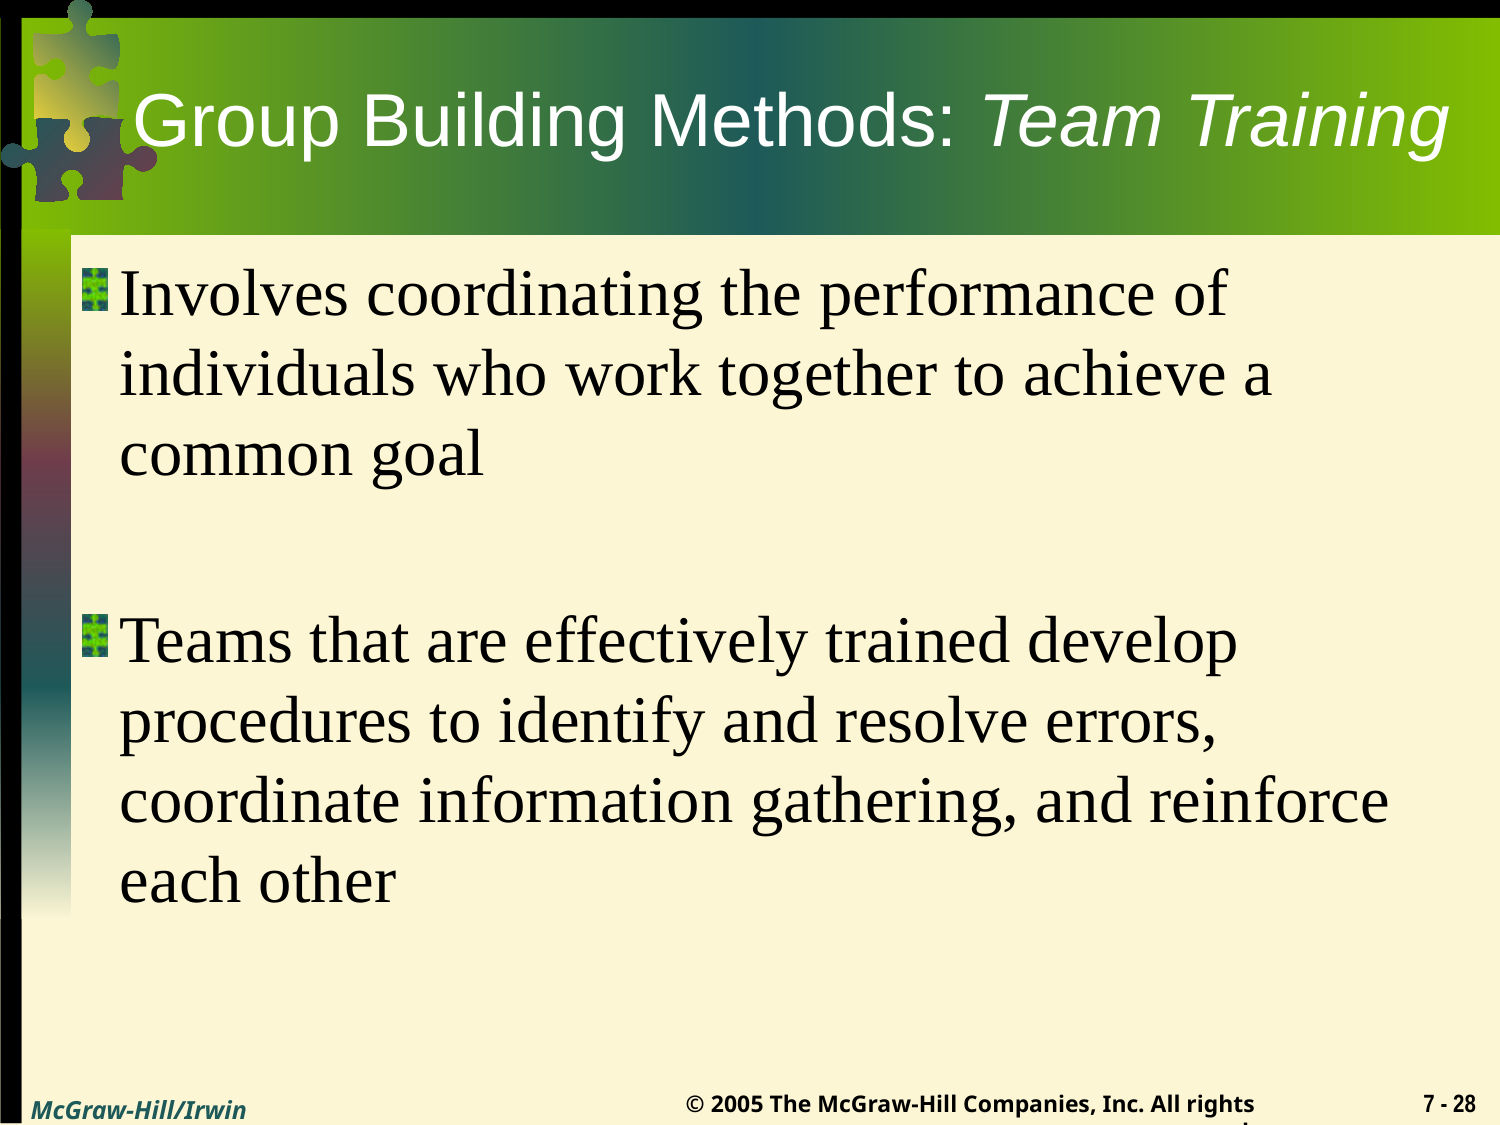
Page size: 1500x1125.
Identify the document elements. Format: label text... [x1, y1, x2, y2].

title Group Building Methods: Team Training [117, 30, 1481, 219]
picture [82, 268, 108, 311]
picture [82, 614, 108, 657]
list Involves coordinating the performance of individuals who work together to achieve a common goal Teams that are effectively trained develop procedures to identify and resolve errors, coordinate information gathering, and reinforce each other [67, 241, 1479, 1081]
